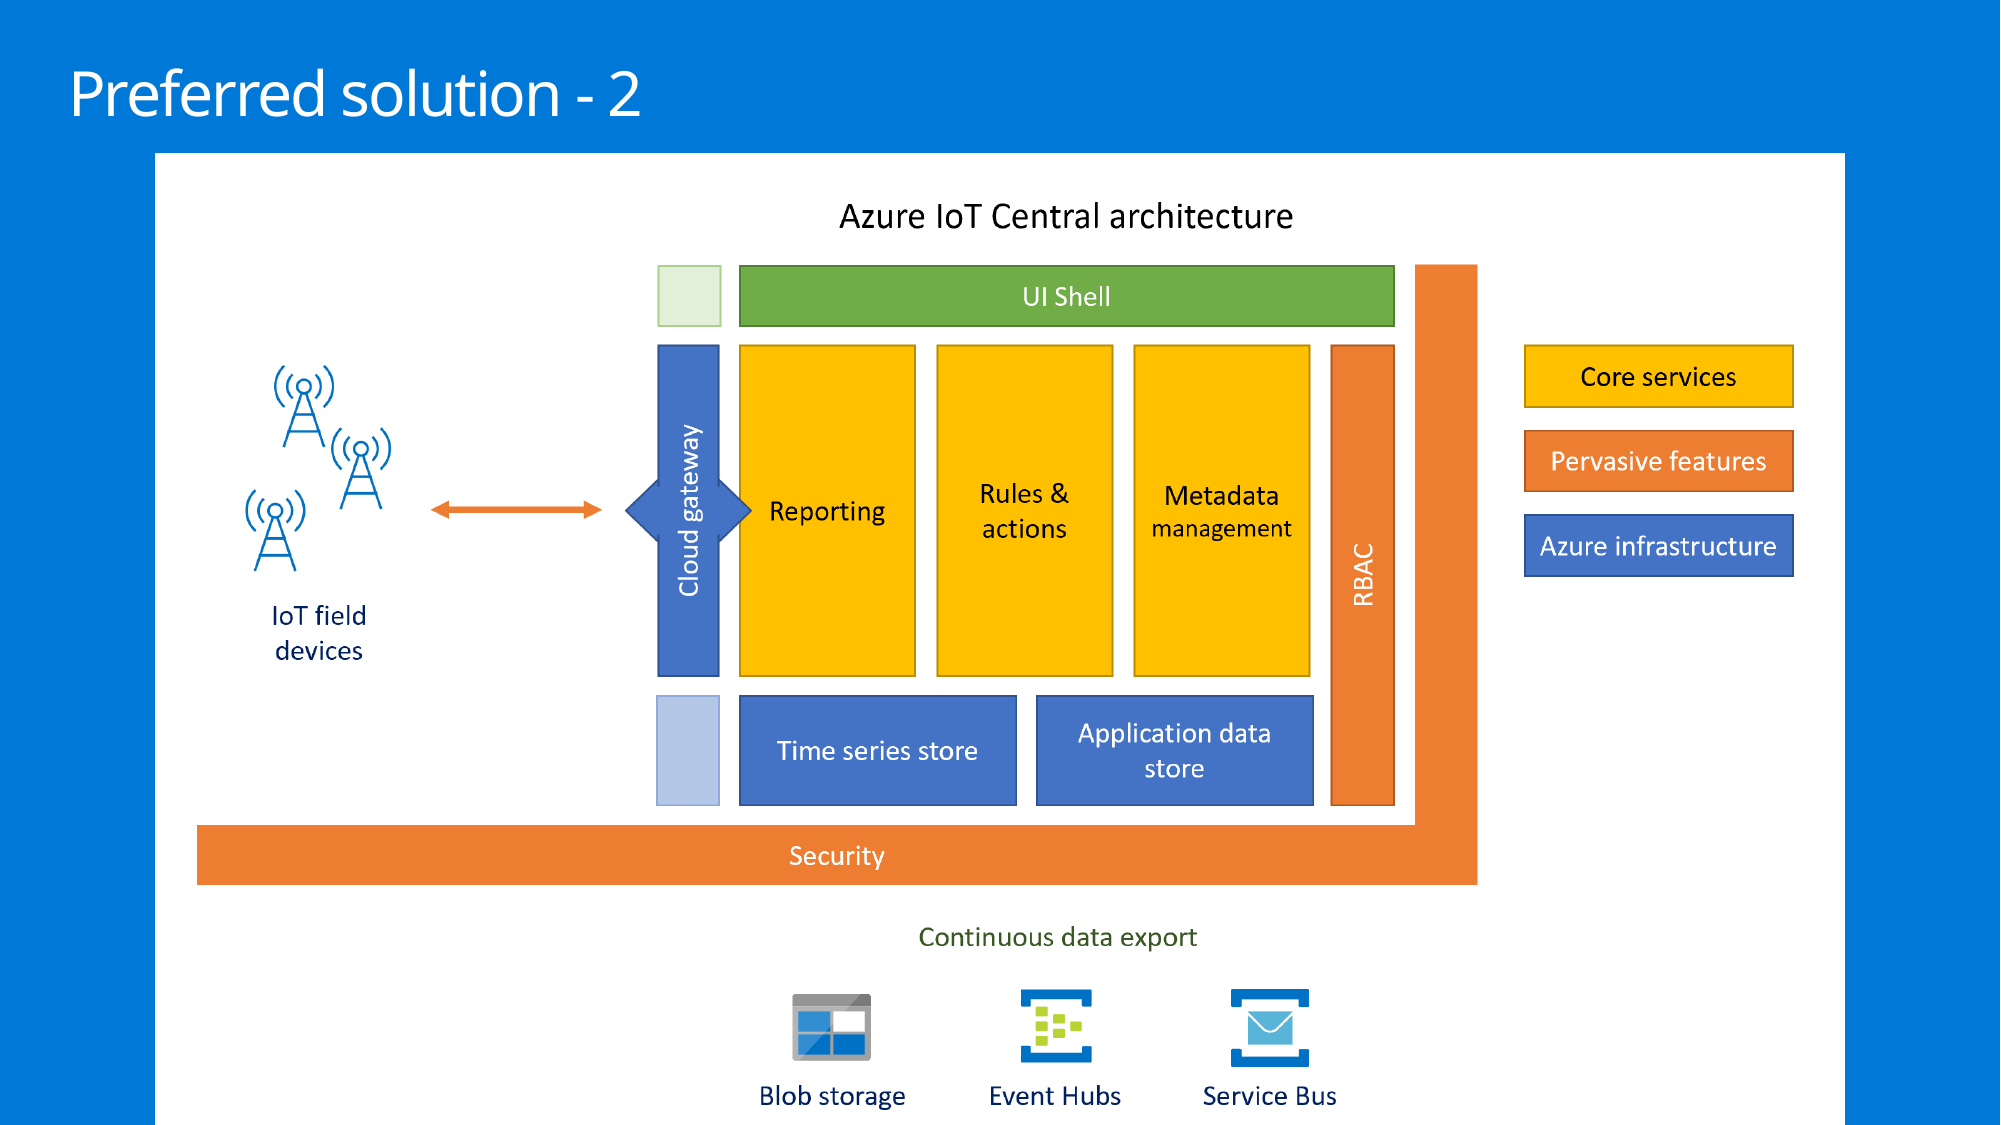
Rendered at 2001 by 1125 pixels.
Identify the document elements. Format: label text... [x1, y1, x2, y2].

title Preferred solution - 2 [44, 47, 1957, 196]
picture [155, 152, 1845, 1125]
